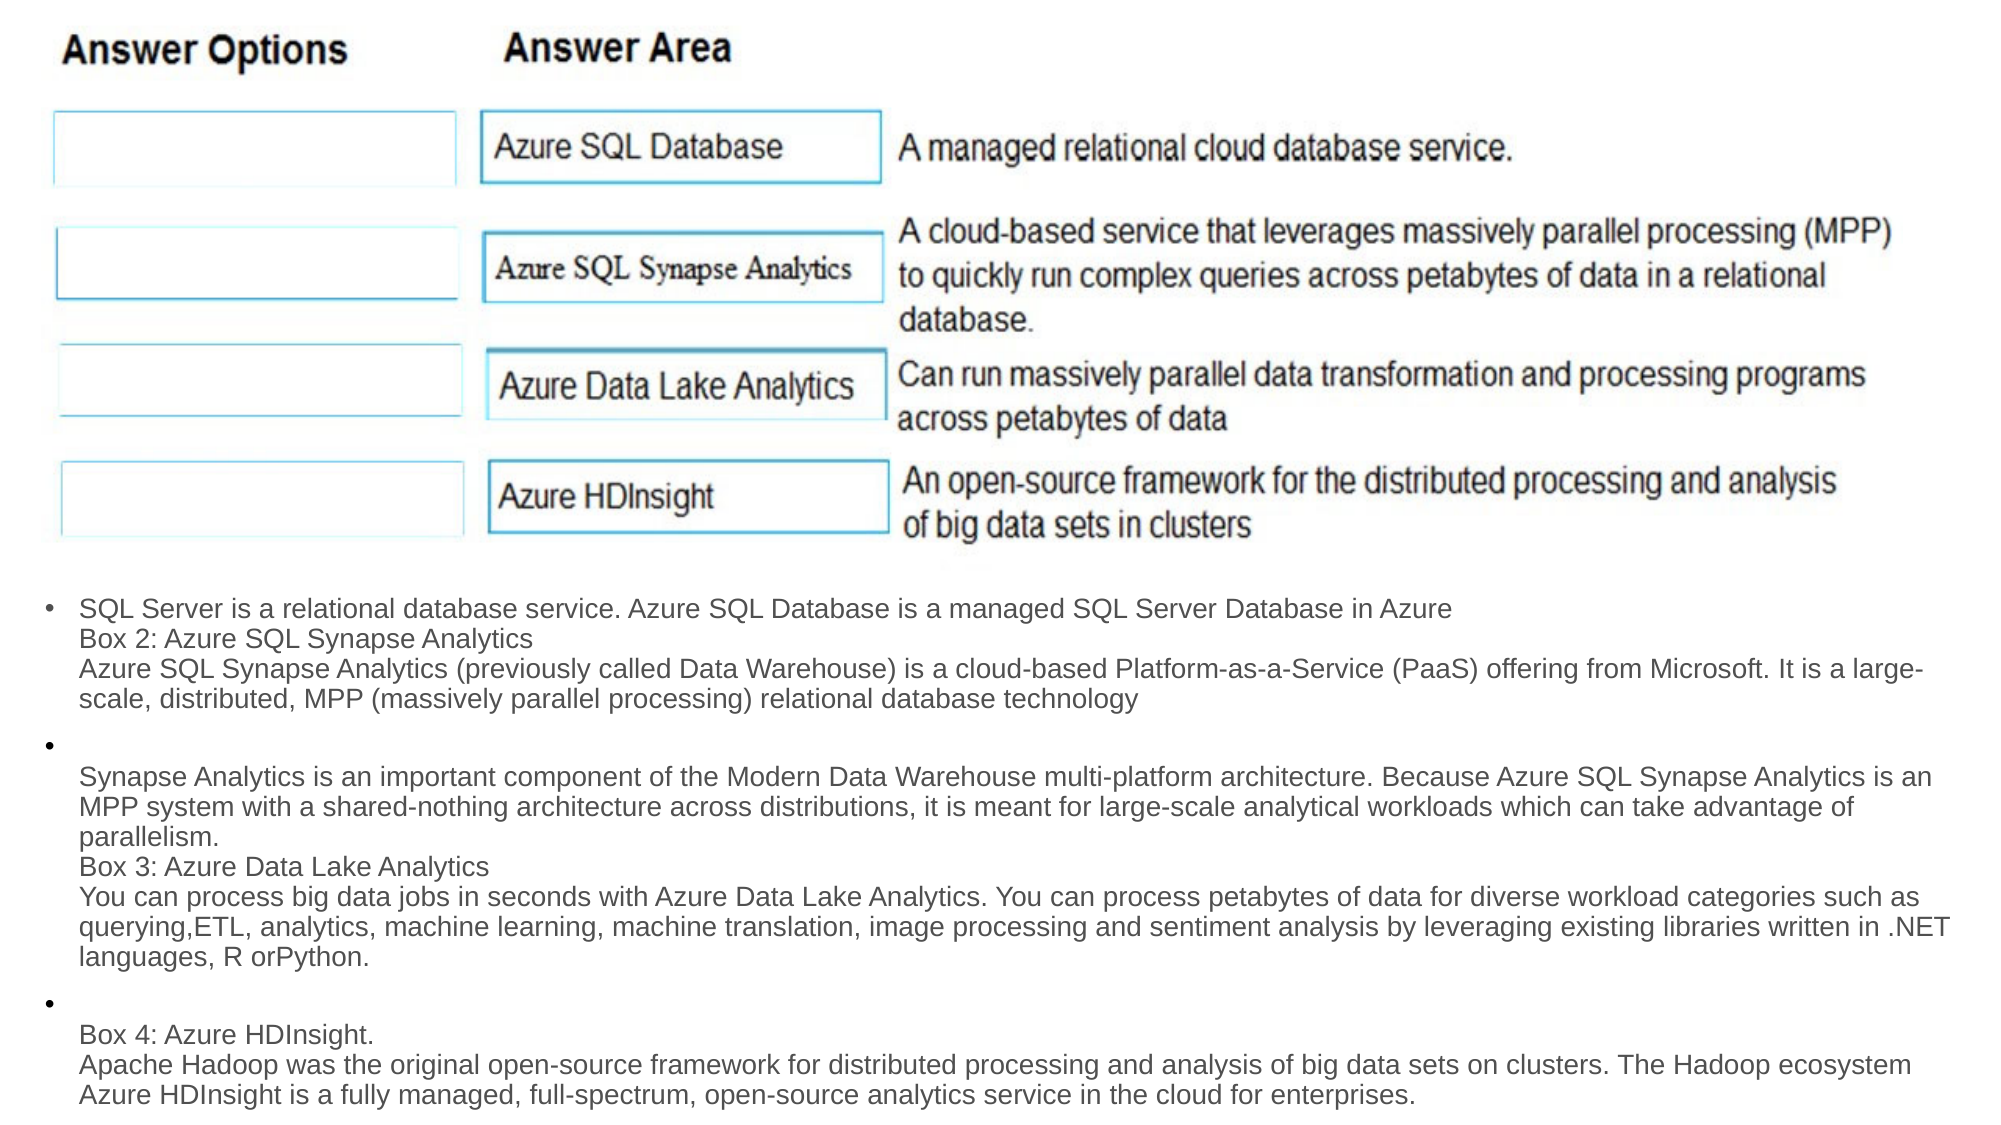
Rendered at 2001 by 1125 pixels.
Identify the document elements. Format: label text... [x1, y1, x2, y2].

list SQL Server is a relational database service. Azure SQL Database is a managed SQL Server Database in Azure Box 2: Azure SQL Synapse Analytics Azure SQL Synapse Analytics (previously called Data Warehouse) is a cloud-based Platform-as-a-Service (PaaS) offering from Microsoft. It is a large-scale, distributed, MPP (massively parallel processing) relational database technology Synapse Analytics is an important component of the Modern Data Warehouse multi-platform architecture. Because Azure SQL Synapse Analytics is an MPP system with a shared-nothing architecture across distributions, it is meant for large-scale analytical workloads which can take advantage of parallelism. Box 3: Azure Data Lake Analytics You can process big data jobs in seconds with Azure Data Lake Analytics. You can process petabytes of data for diverse workload categories such as querying,ETL, analytics, machine learning, machine translation, image processing and sentiment analysis by leveraging existing libraries written in .NET languages, R orPython. Box 4: Azure HDInsight. Apache Hadoop was the original open-source framework for distributed processing and analysis of big data sets on clusters. The Hadoop ecosystem Azure HDInsight is a fully managed, full-spectrum, open-source analytics service in the cloud for enterprises. [29, 586, 1972, 1125]
picture [41, 0, 1903, 587]
